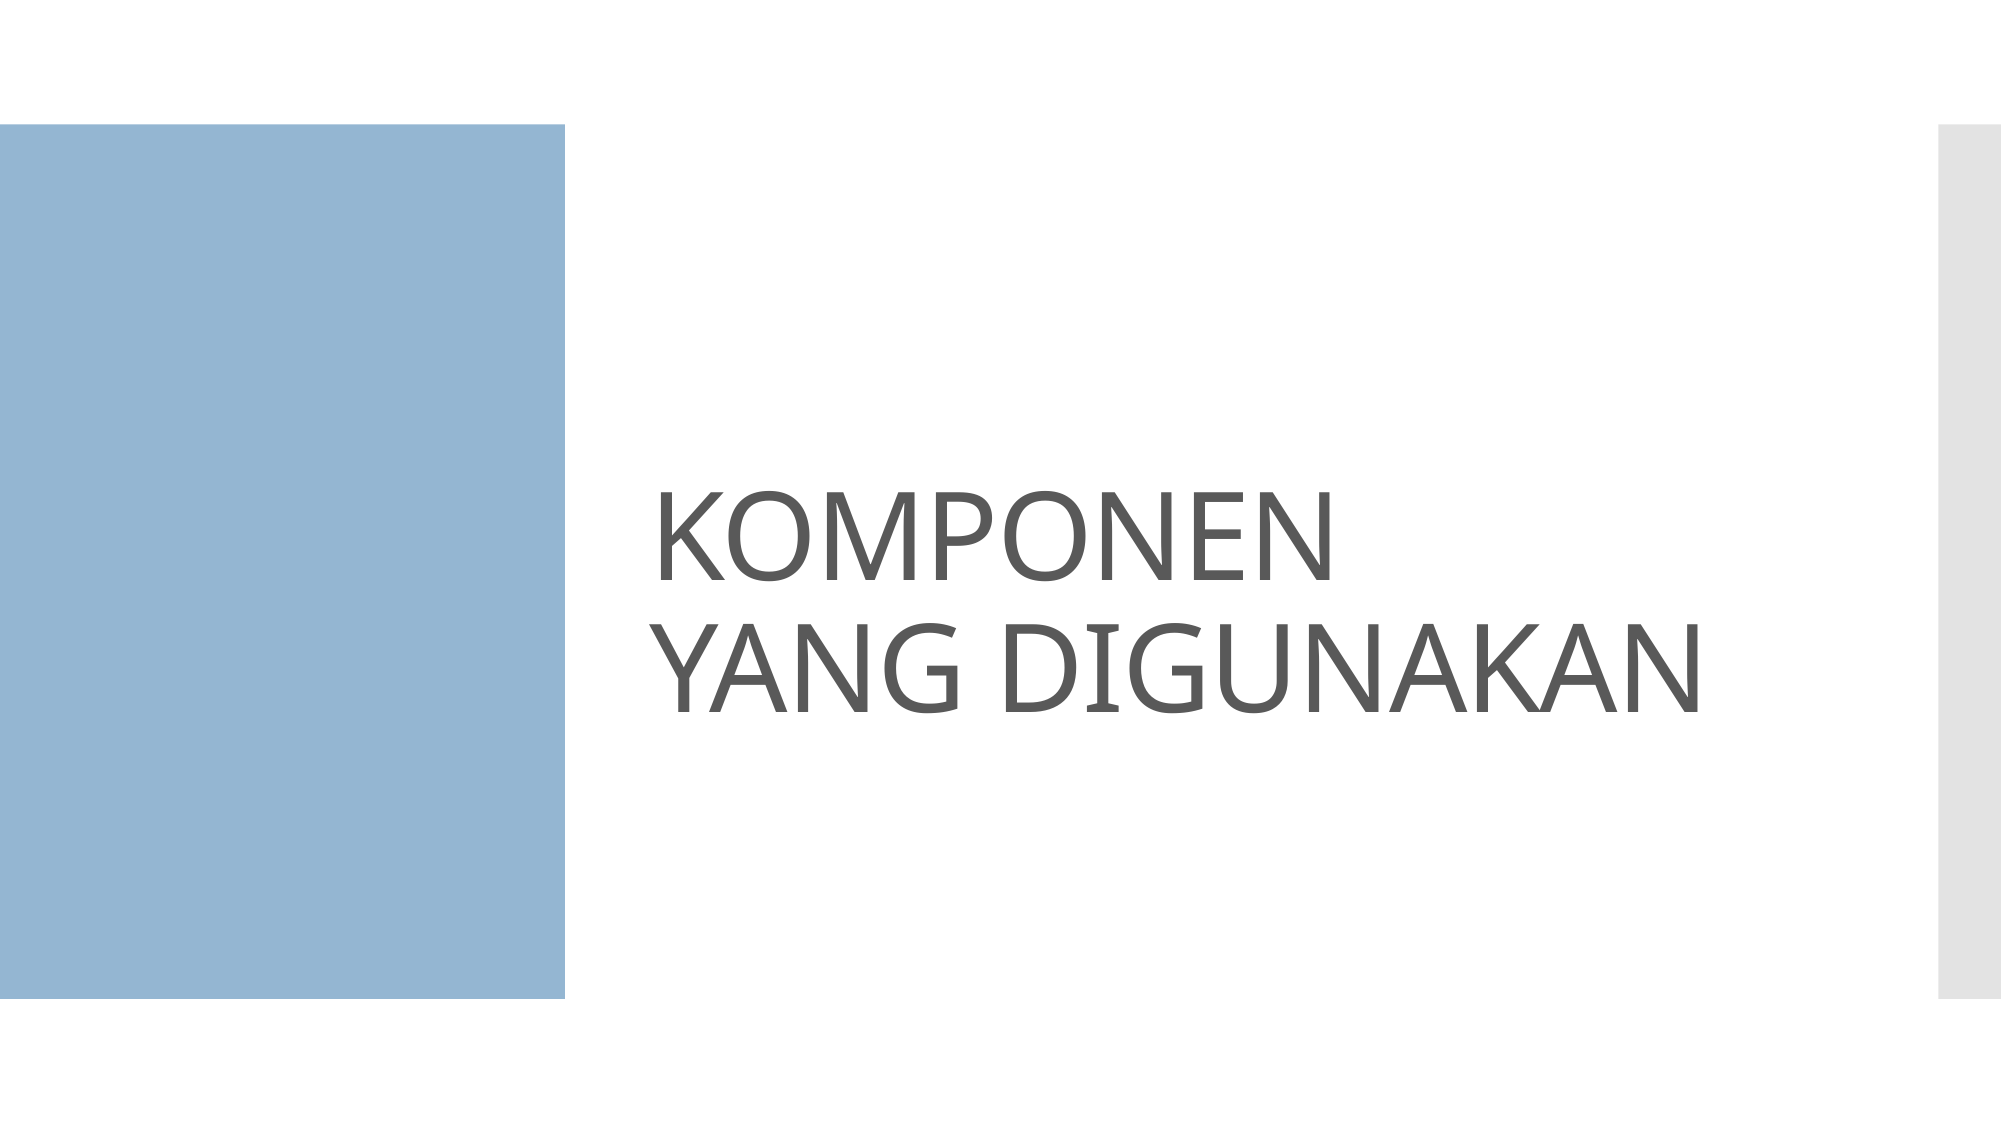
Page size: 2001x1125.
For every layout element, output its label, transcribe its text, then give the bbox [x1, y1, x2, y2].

title KOMPONEN YANG DIGUNAKAN [634, 213, 1835, 747]
